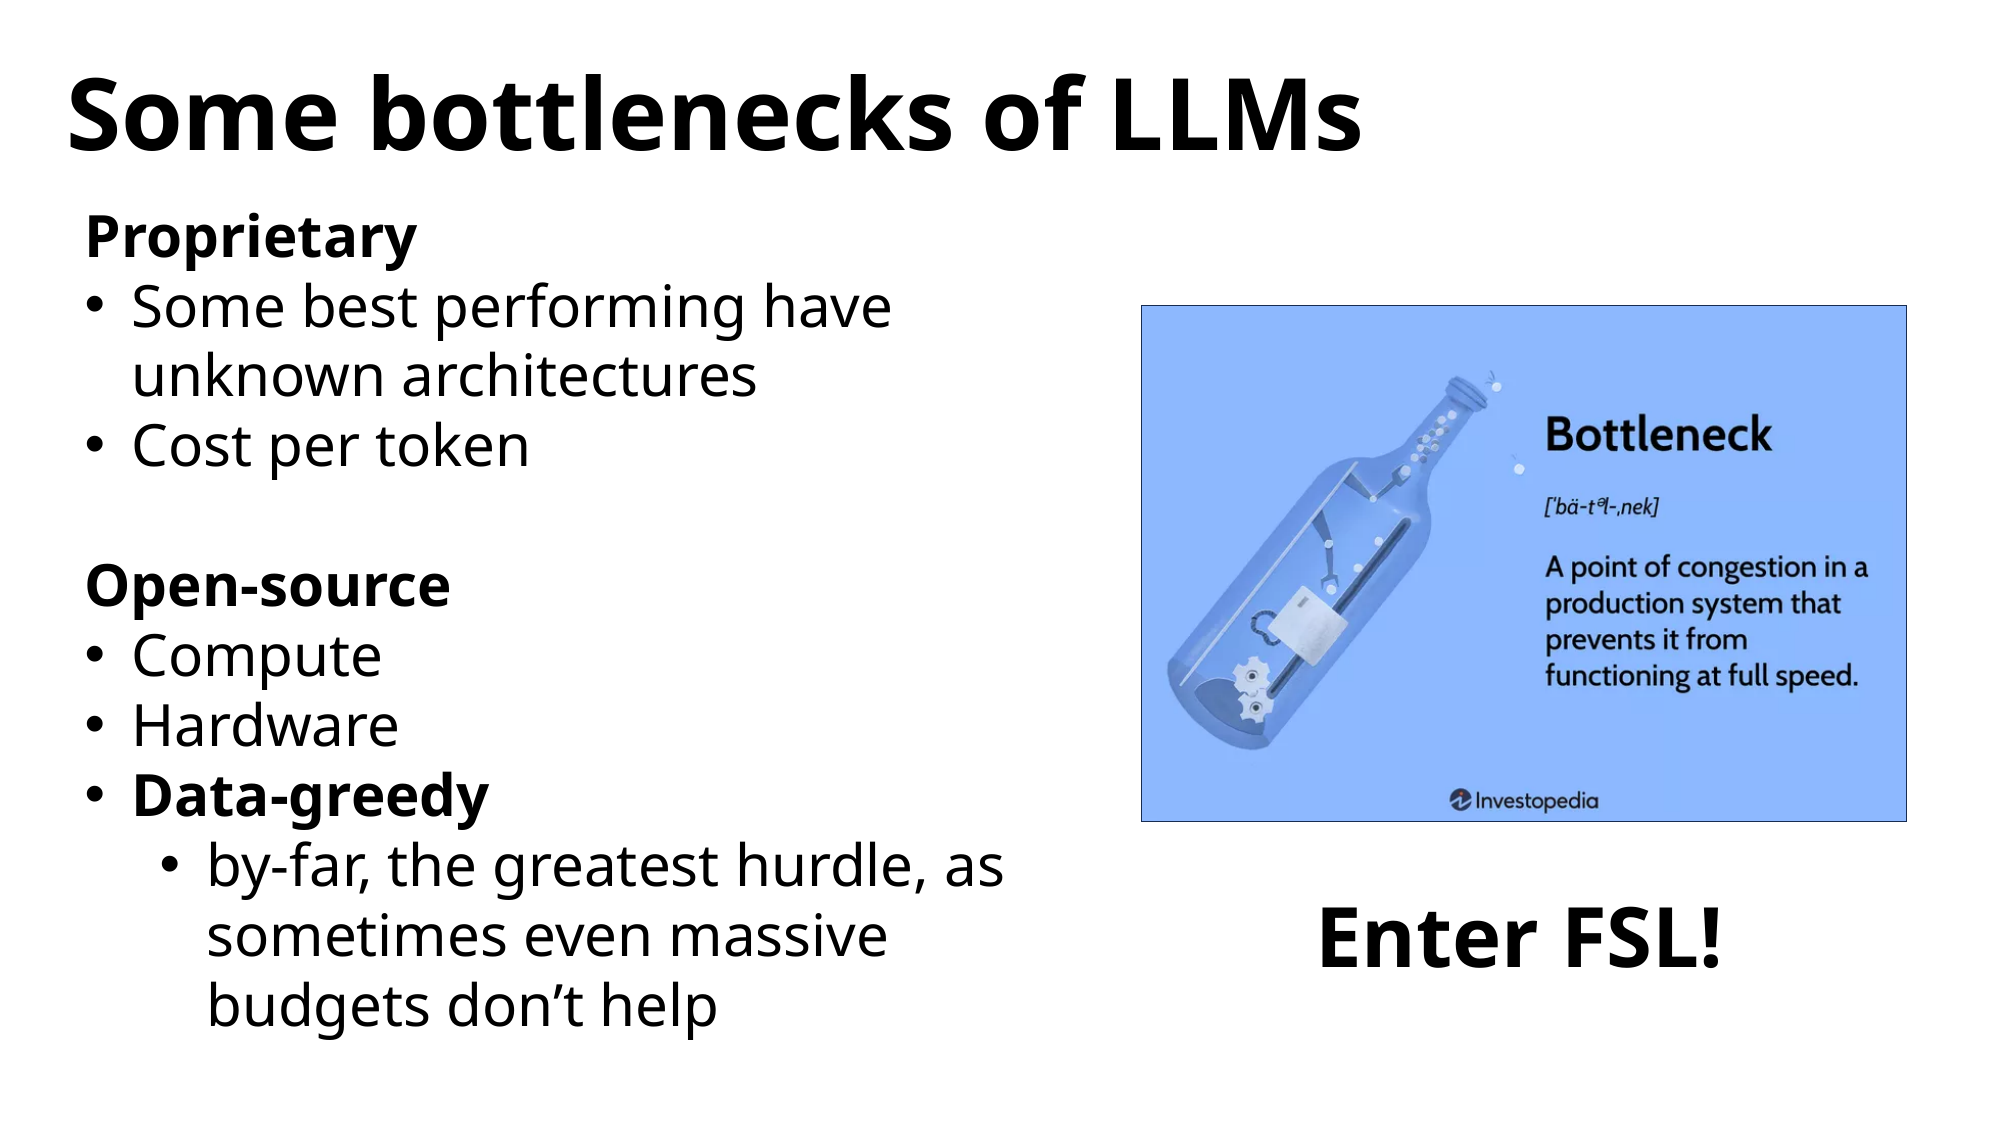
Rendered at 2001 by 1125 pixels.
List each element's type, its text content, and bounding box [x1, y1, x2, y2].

picture [1141, 304, 1907, 822]
text_box Proprietary Some best performing have unknown architectures Cost per token Open-source Compute Hardware Data-greedy by-far, the greatest hurdle, as sometimes even massive budgets don’t help [69, 191, 1038, 1116]
text_box Enter FSL! [1300, 876, 1751, 992]
title Some bottlenecks of LLMs [50, 34, 1949, 180]
